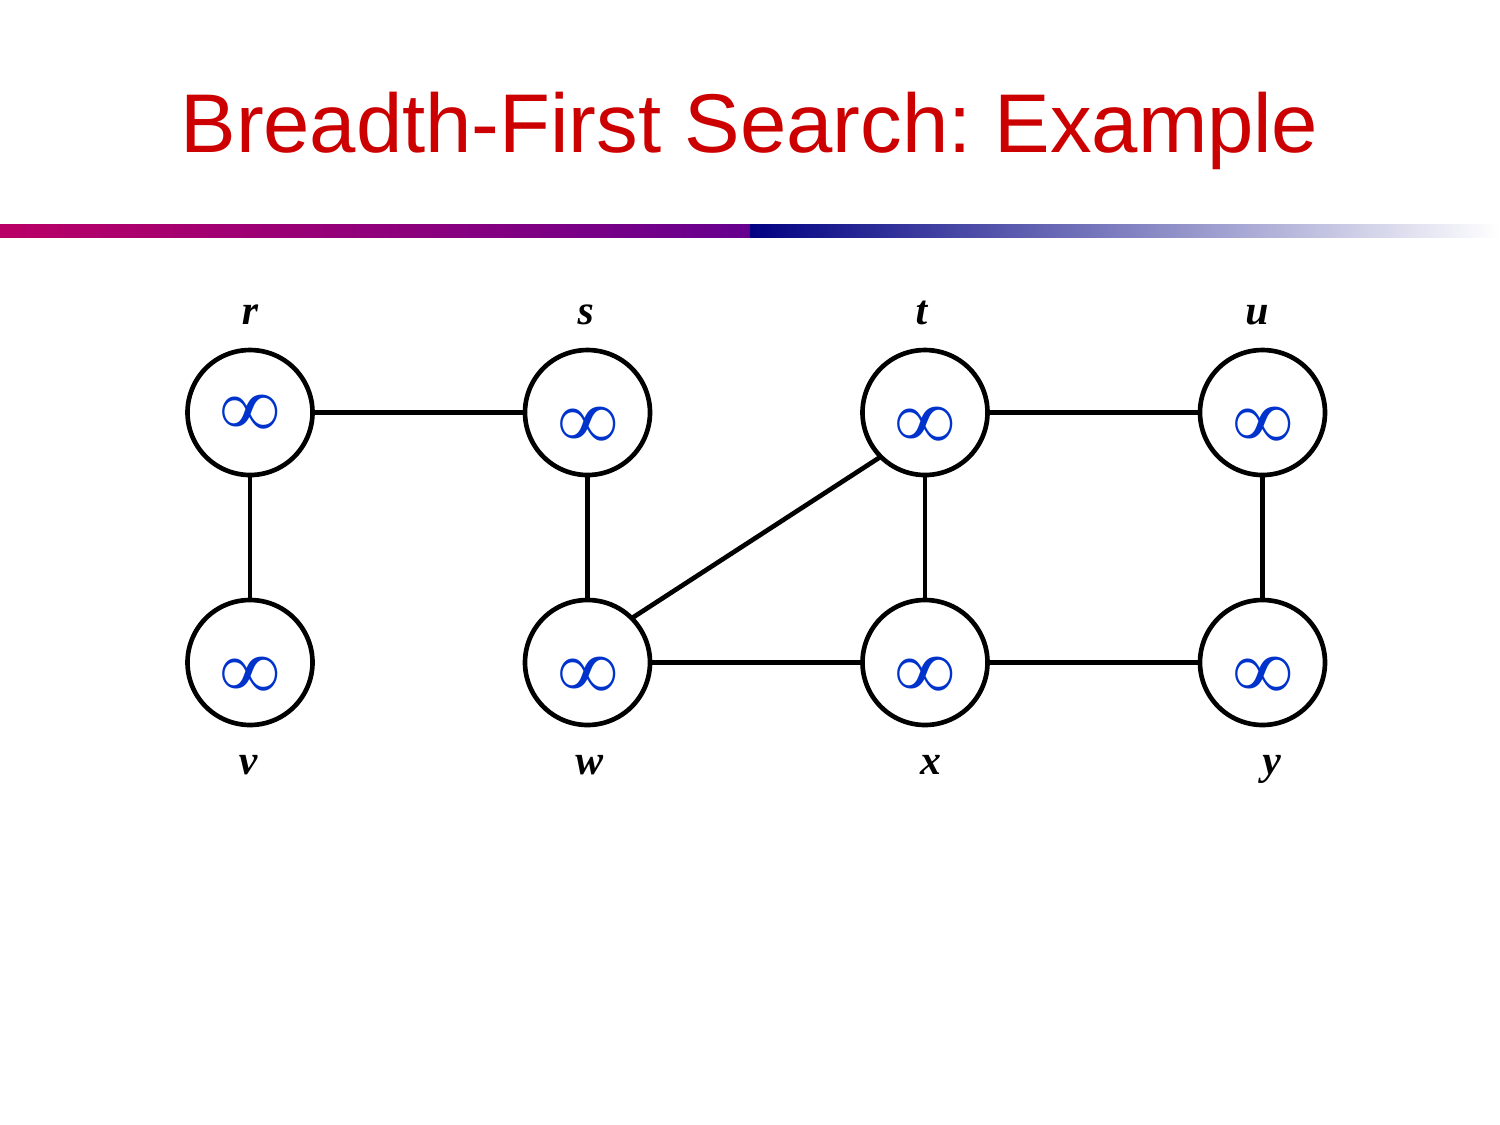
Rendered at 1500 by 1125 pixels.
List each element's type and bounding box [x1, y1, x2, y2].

text_box [187, 600, 313, 790]
text_box [1230, 275, 1284, 340]
text_box [525, 350, 988, 790]
text_box [862, 350, 988, 475]
text_box [900, 275, 942, 340]
text_box [187, 350, 313, 475]
title [75, 37, 1425, 200]
text_box [227, 275, 273, 340]
text_box [562, 275, 609, 340]
text_box [1200, 350, 1326, 475]
text_box [525, 600, 650, 790]
text_box [1200, 600, 1326, 790]
